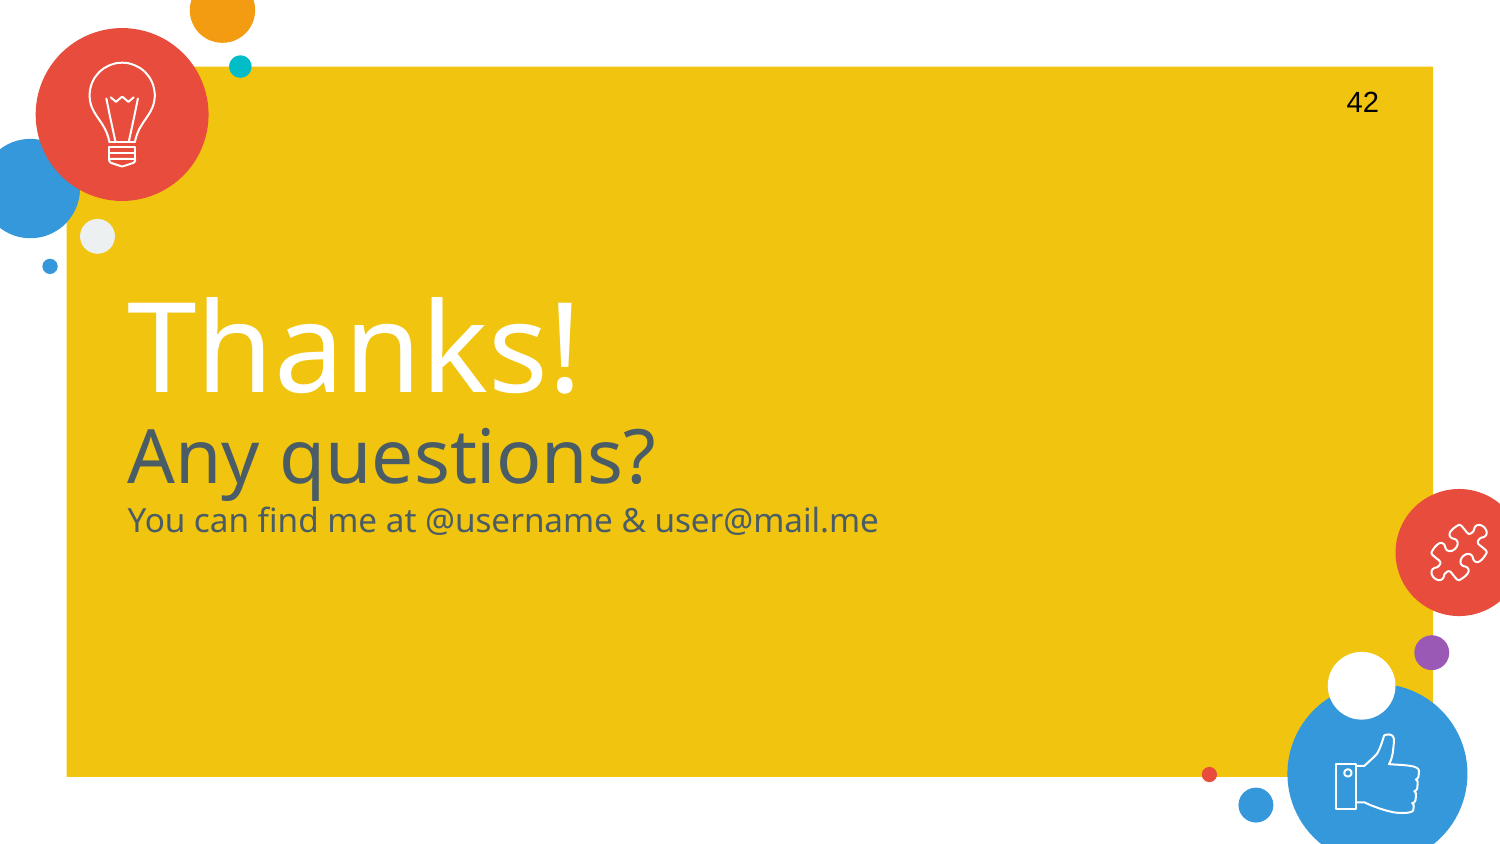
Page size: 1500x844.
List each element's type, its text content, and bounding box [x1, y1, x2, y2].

subtitle Any questions? You can find me at @username & user@mail.me [112, 394, 1195, 685]
title Thanks! [112, 247, 1195, 394]
slide_number 42 [1331, 68, 1422, 134]
